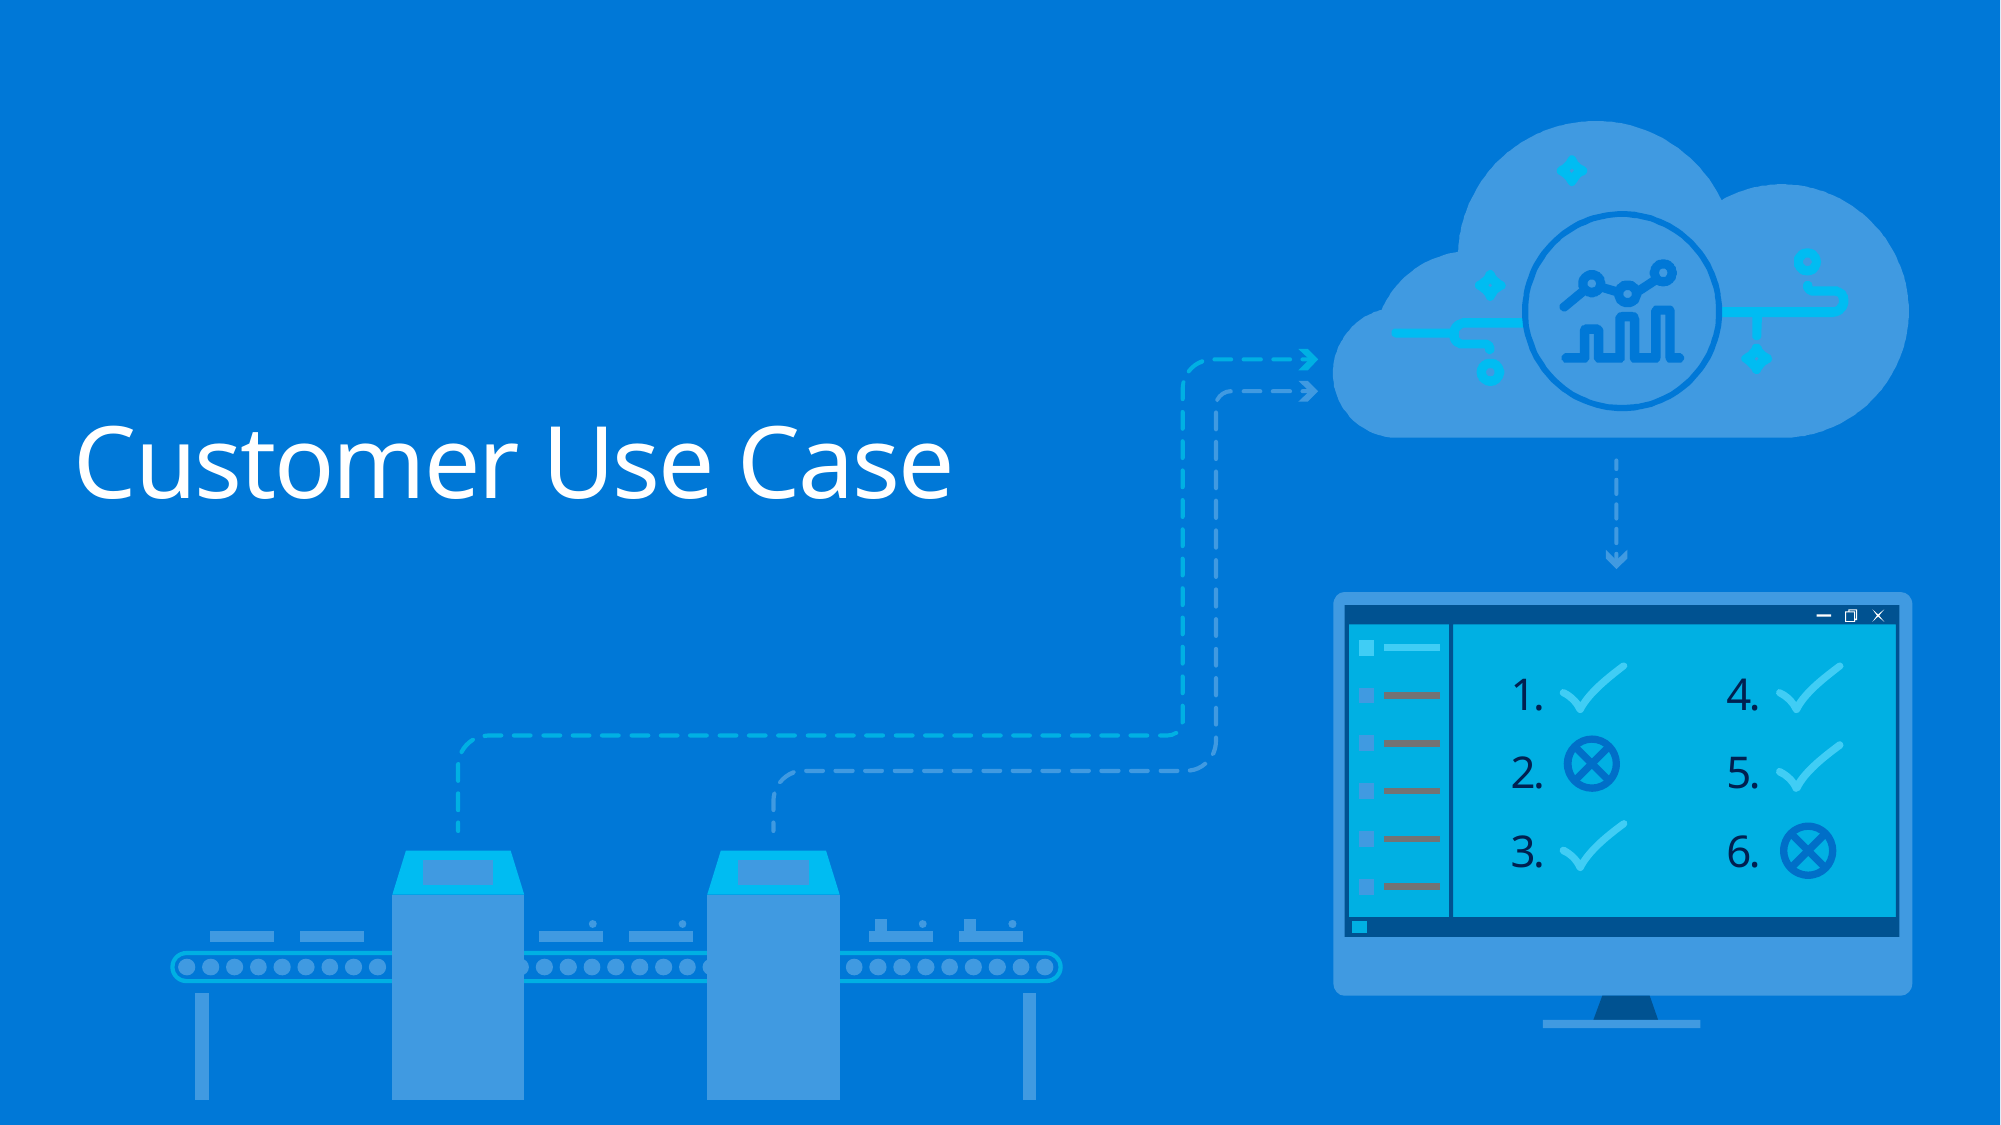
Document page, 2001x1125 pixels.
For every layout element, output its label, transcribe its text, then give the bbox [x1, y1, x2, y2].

title Customer Use Case [43, 159, 1072, 536]
